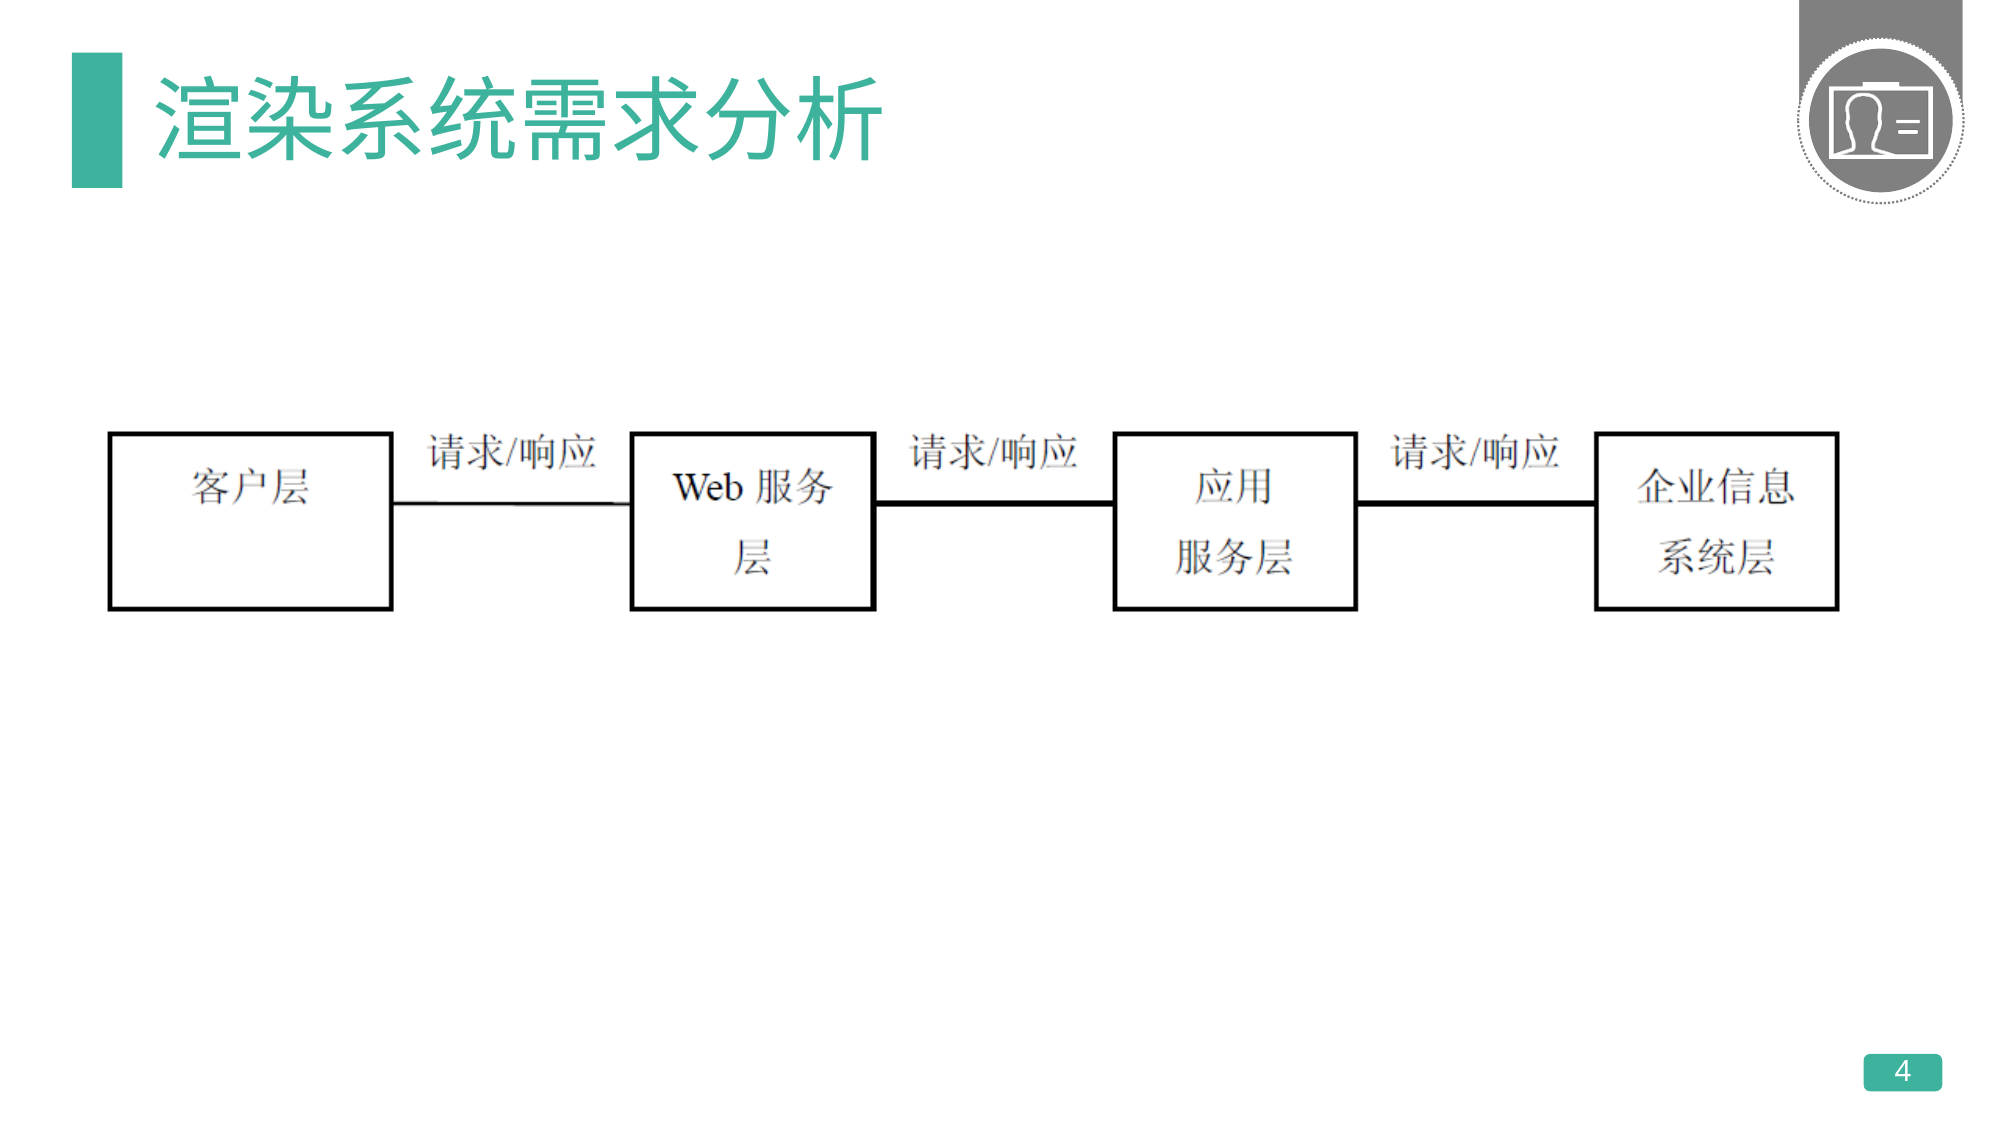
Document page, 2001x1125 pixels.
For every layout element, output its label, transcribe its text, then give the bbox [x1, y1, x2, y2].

picture [35, 316, 1957, 665]
title 渲染系统需求分析 [137, 59, 1798, 188]
slide_number 4 [1677, 1042, 2000, 1103]
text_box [1798, 0, 1964, 204]
